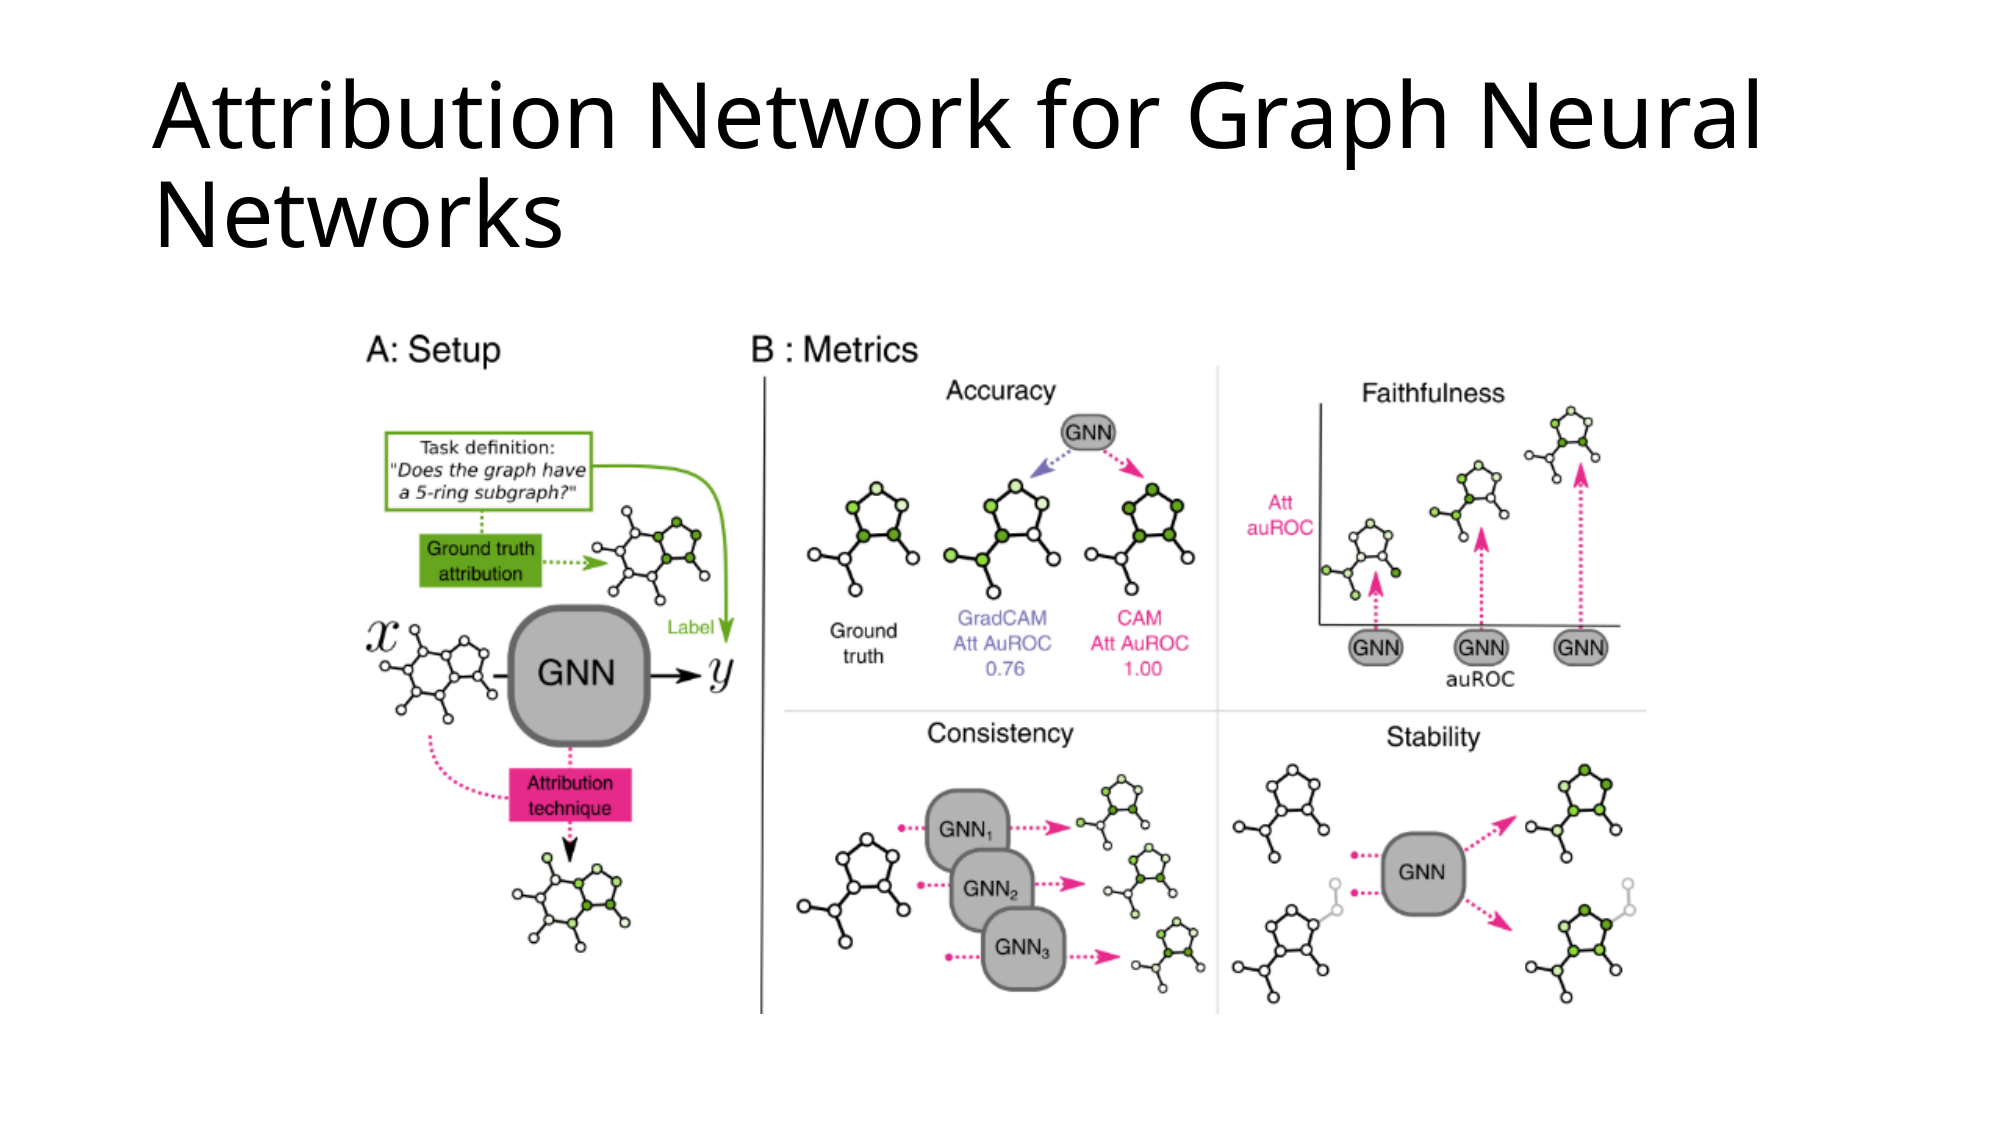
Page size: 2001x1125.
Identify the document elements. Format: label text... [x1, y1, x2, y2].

title Attribution Network for Graph Neural Networks [137, 59, 2000, 278]
picture [354, 316, 1646, 1014]
